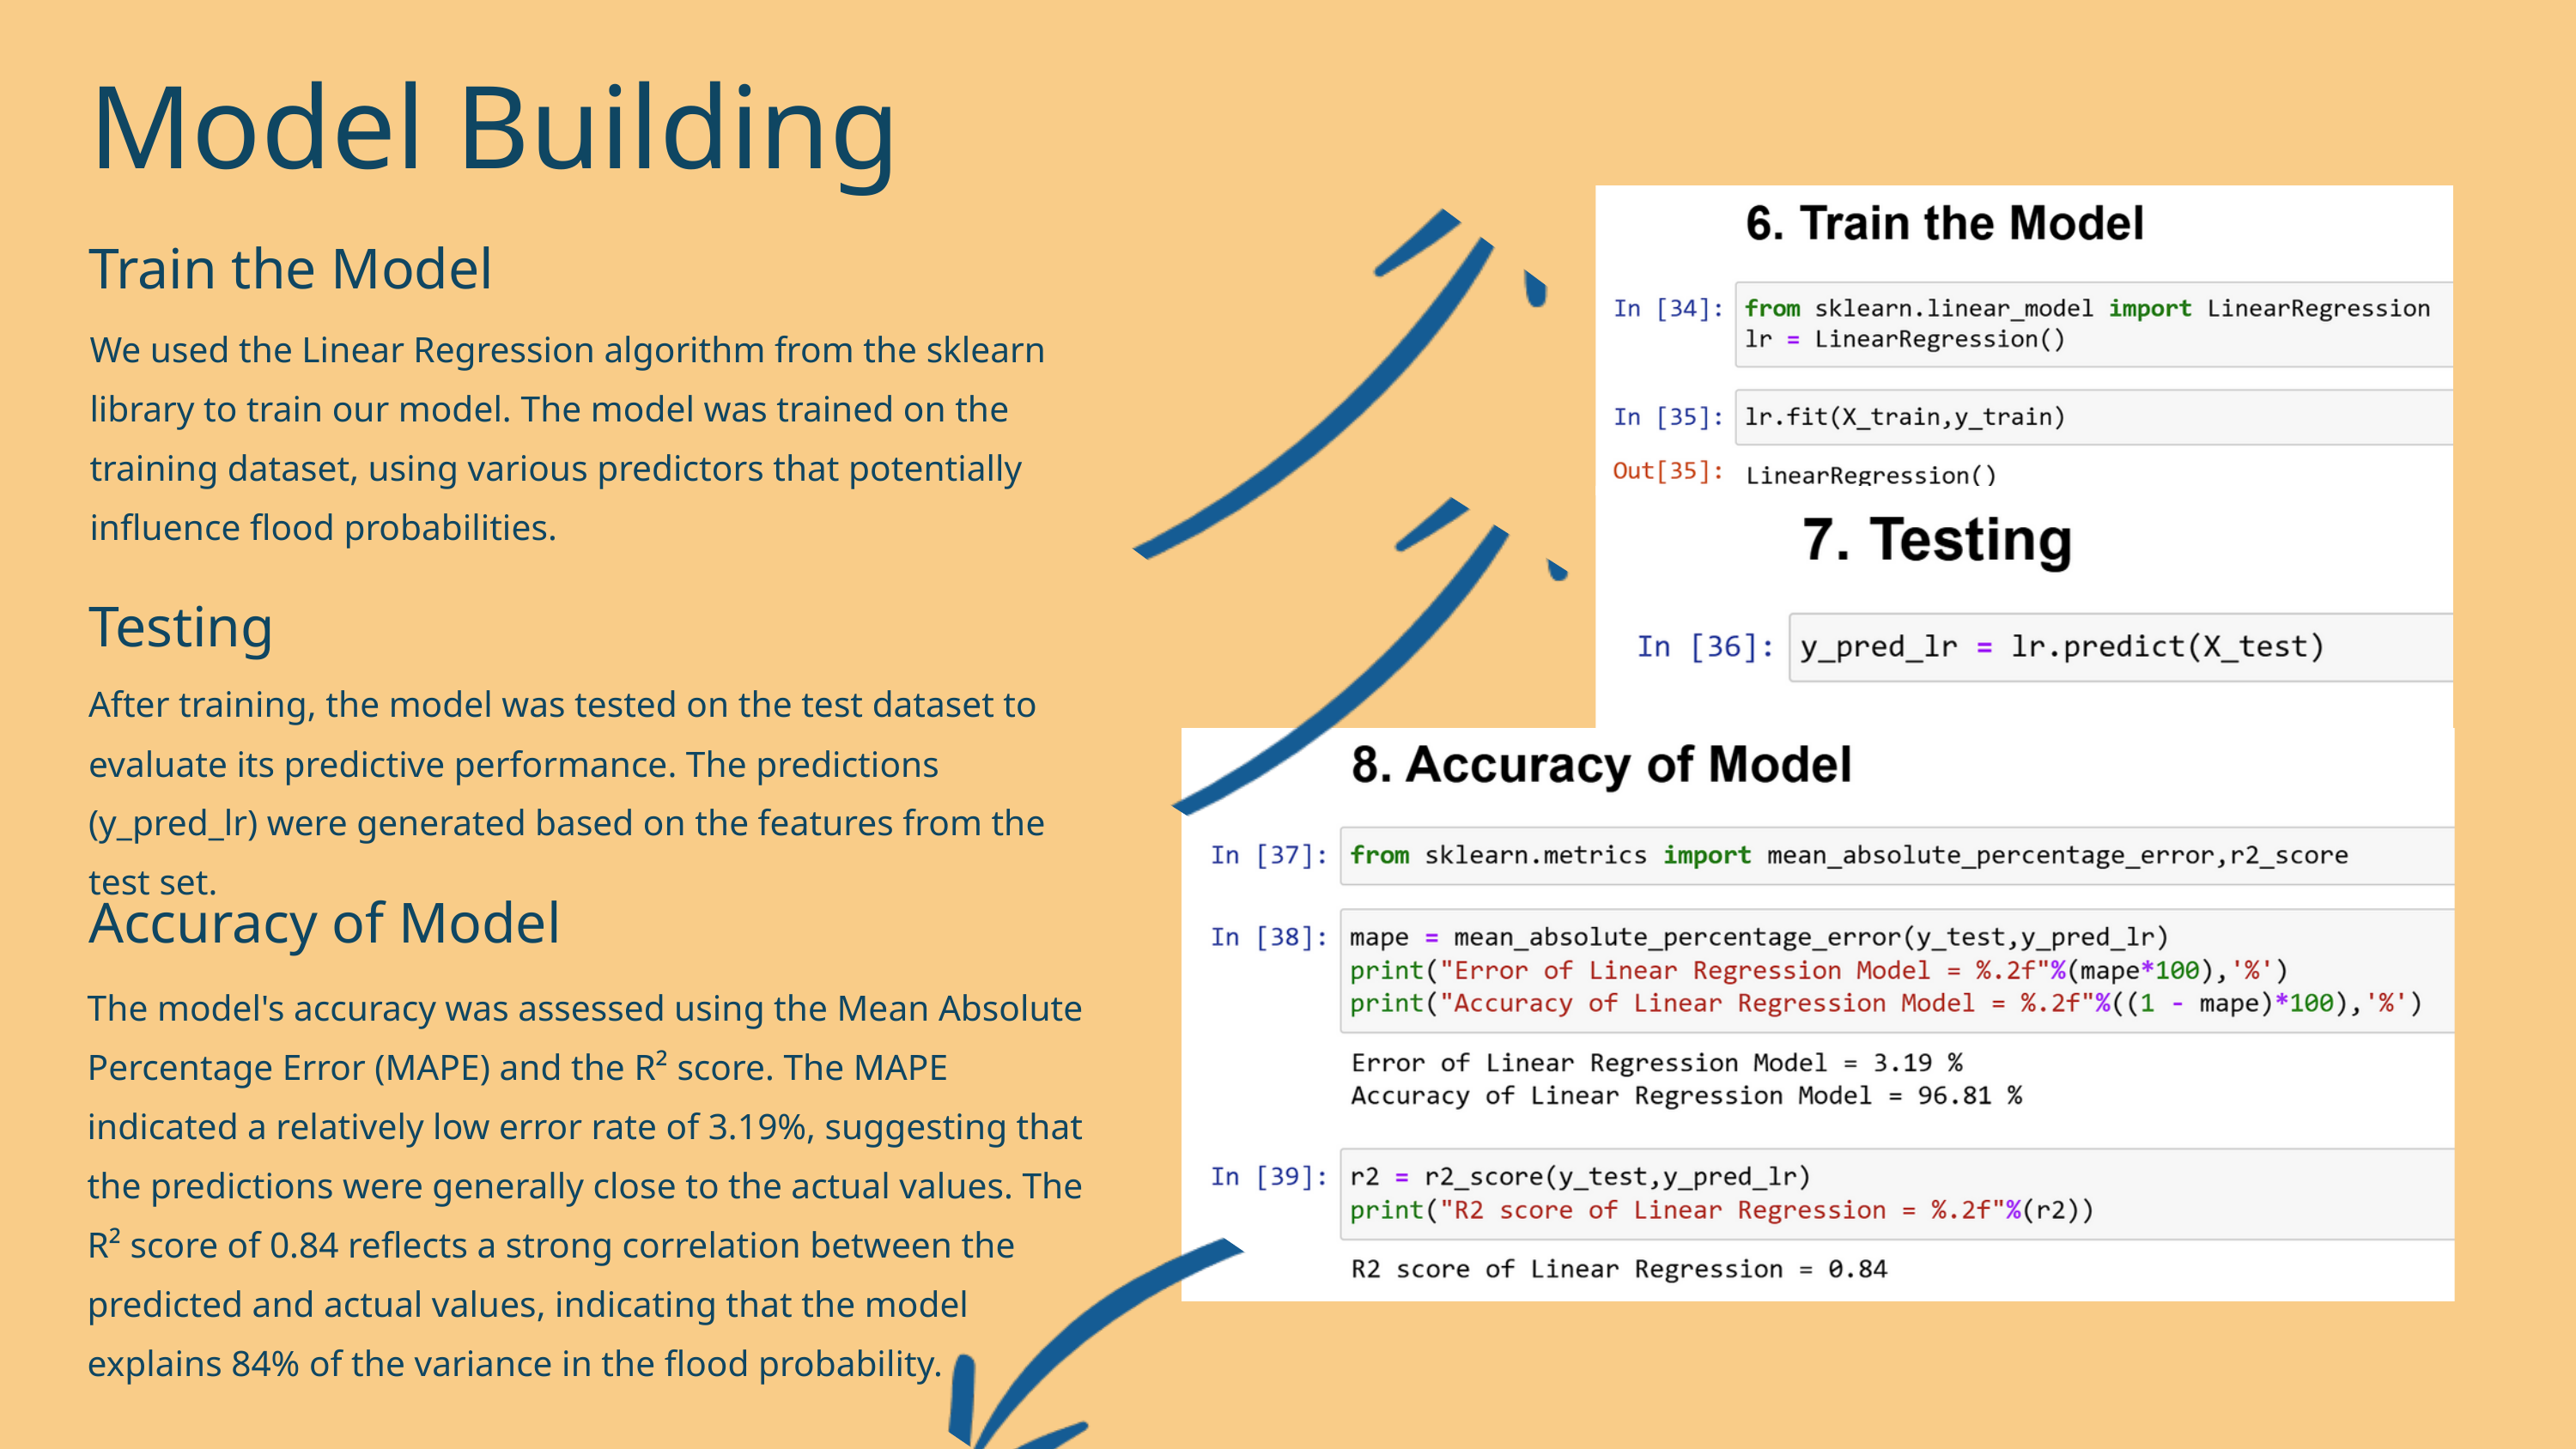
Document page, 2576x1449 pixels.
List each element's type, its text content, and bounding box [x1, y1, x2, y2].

text_box [1015, 348, 1604, 941]
text_box Train the Model [88, 222, 583, 300]
text_box [1595, 185, 2453, 486]
text_box Model Building [88, 31, 978, 192]
text_box [914, 1148, 1327, 1449]
text_box Accuracy of Model [88, 902, 583, 955]
text_box The model's accuracy was assessed using the Mean Absolute Percentage Error (MAPE) and the R² score. The MAPE indicated a relatively low error rate of 3.19%, suggesting that the predictions were generally close to the actual values. The R² score of 0.84 reflects a strong correlation between the predicted and actual values, indicating that the model explains 84% of the variance in the flood probability. [87, 968, 1090, 1384]
text_box [1052, 66, 1582, 527]
text_box Testing [88, 580, 583, 658]
text_box We used the Linear Regression algorithm from the sklearn library to train our model. The model was trained on the training dataset, using various predictors that potentially influence flood probabilities. [89, 310, 1052, 548]
text_box After training, the model was tested on the test dataset to evaluate its predictive performance. The predictions (y_pred_lr) were generated based on the features from the test set. [88, 665, 1090, 902]
text_box [1595, 486, 2453, 728]
text_box [1181, 728, 2455, 1301]
